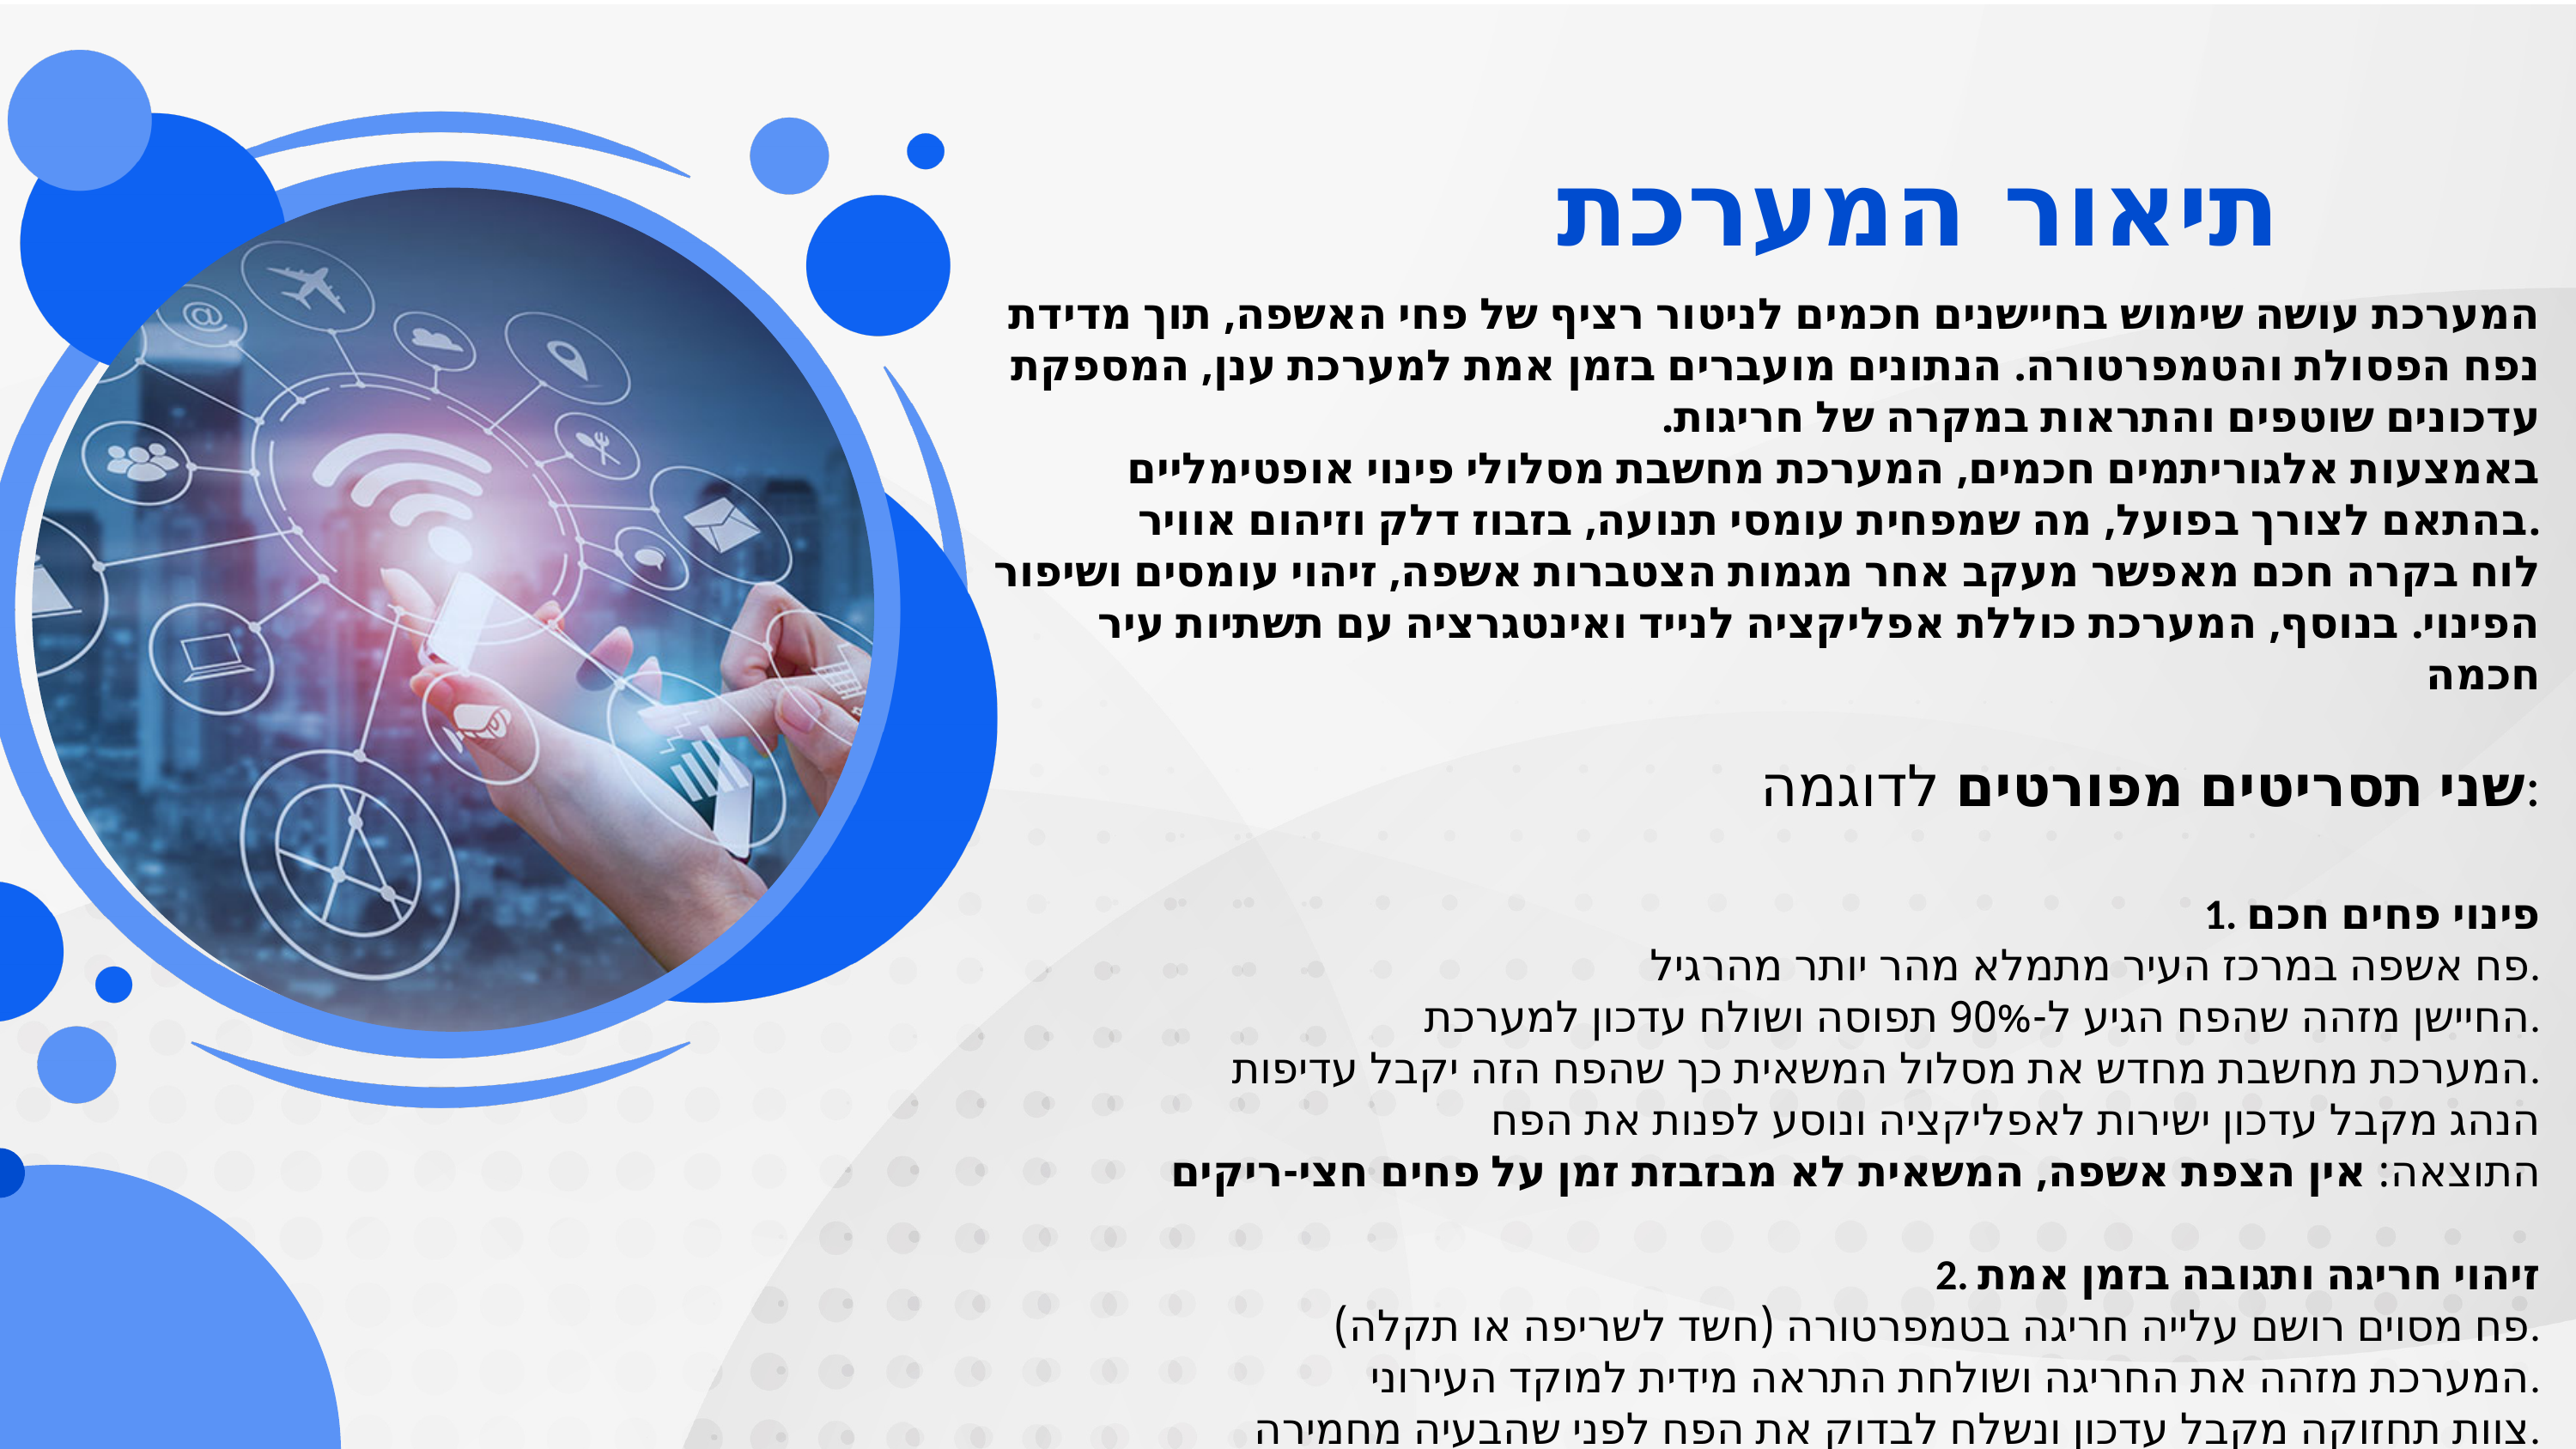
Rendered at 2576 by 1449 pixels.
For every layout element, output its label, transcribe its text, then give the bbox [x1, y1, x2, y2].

text_box [0, 50, 998, 1109]
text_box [0, 1164, 342, 1449]
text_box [32, 187, 875, 1033]
text_box המערכת עושה שימוש בחיישנים חכמים לניטור רציף של פחי האשפה, תוך מדידת נפח הפסולת והטמפרטורה. הנתונים מועברים בזמן אמת למערכת ענן, המספקת עדכונים שוטפים והתראות במקרה של חריגות. באמצעות אלגוריתמים חכמים, המערכת מחשבת מסלולי פינוי אופטימליים בהתאם לצורך בפועל, מה שמפחית עומסי תנועה, בזבוז דלק וזיהום אוויר. לוח בקרה חכם מאפשר מעקב אחר מגמות הצטברות אשפה, זיהוי עומסים ושיפור הפינוי. בנוסף, המערכת כוללת אפליקציה לנייד ואינטגרציה עם תשתיות עיר חכמה שני תסריטים מפורטים לדוגמה: 1. פינוי פחים חכם פח אשפה במרכז העיר מתמלא מהר יותר מהרגיל. החיישן מזהה שהפח הגיע ל-90% תפוסה ושולח עדכון למערכת. המערכת מחשבת מחדש את מסלול המשאית כך שהפח הזה יקבל עדיפות. הנהג מקבל עדכון ישירות לאפליקציה ונוסע לפנות את הפח התוצאה: אין הצפת אשפה, המשאית לא מבזבזת זמן על פחים חצי-ריקים 2. זיהוי חריגה ותגובה בזמן אמת פח מסוים רושם עלייה חריגה בטמפרטורה (חשד לשריפה או תקלה). המערכת מזהה את החריגה ושולחת התראה מידית למוקד העירוני. צוות תחזוקה מקבל עדכון ונשלח לבדוק את הפח לפני שהבעיה מחמירה. התוצאה: מניעת סכנות בטיחותיות בזמן אמת ושיפור היעילות. [983, 286, 2541, 1449]
text_box [0, 4, 2576, 1449]
text_box תיאור המערכת [1191, 155, 2281, 267]
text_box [0, 1148, 26, 1198]
